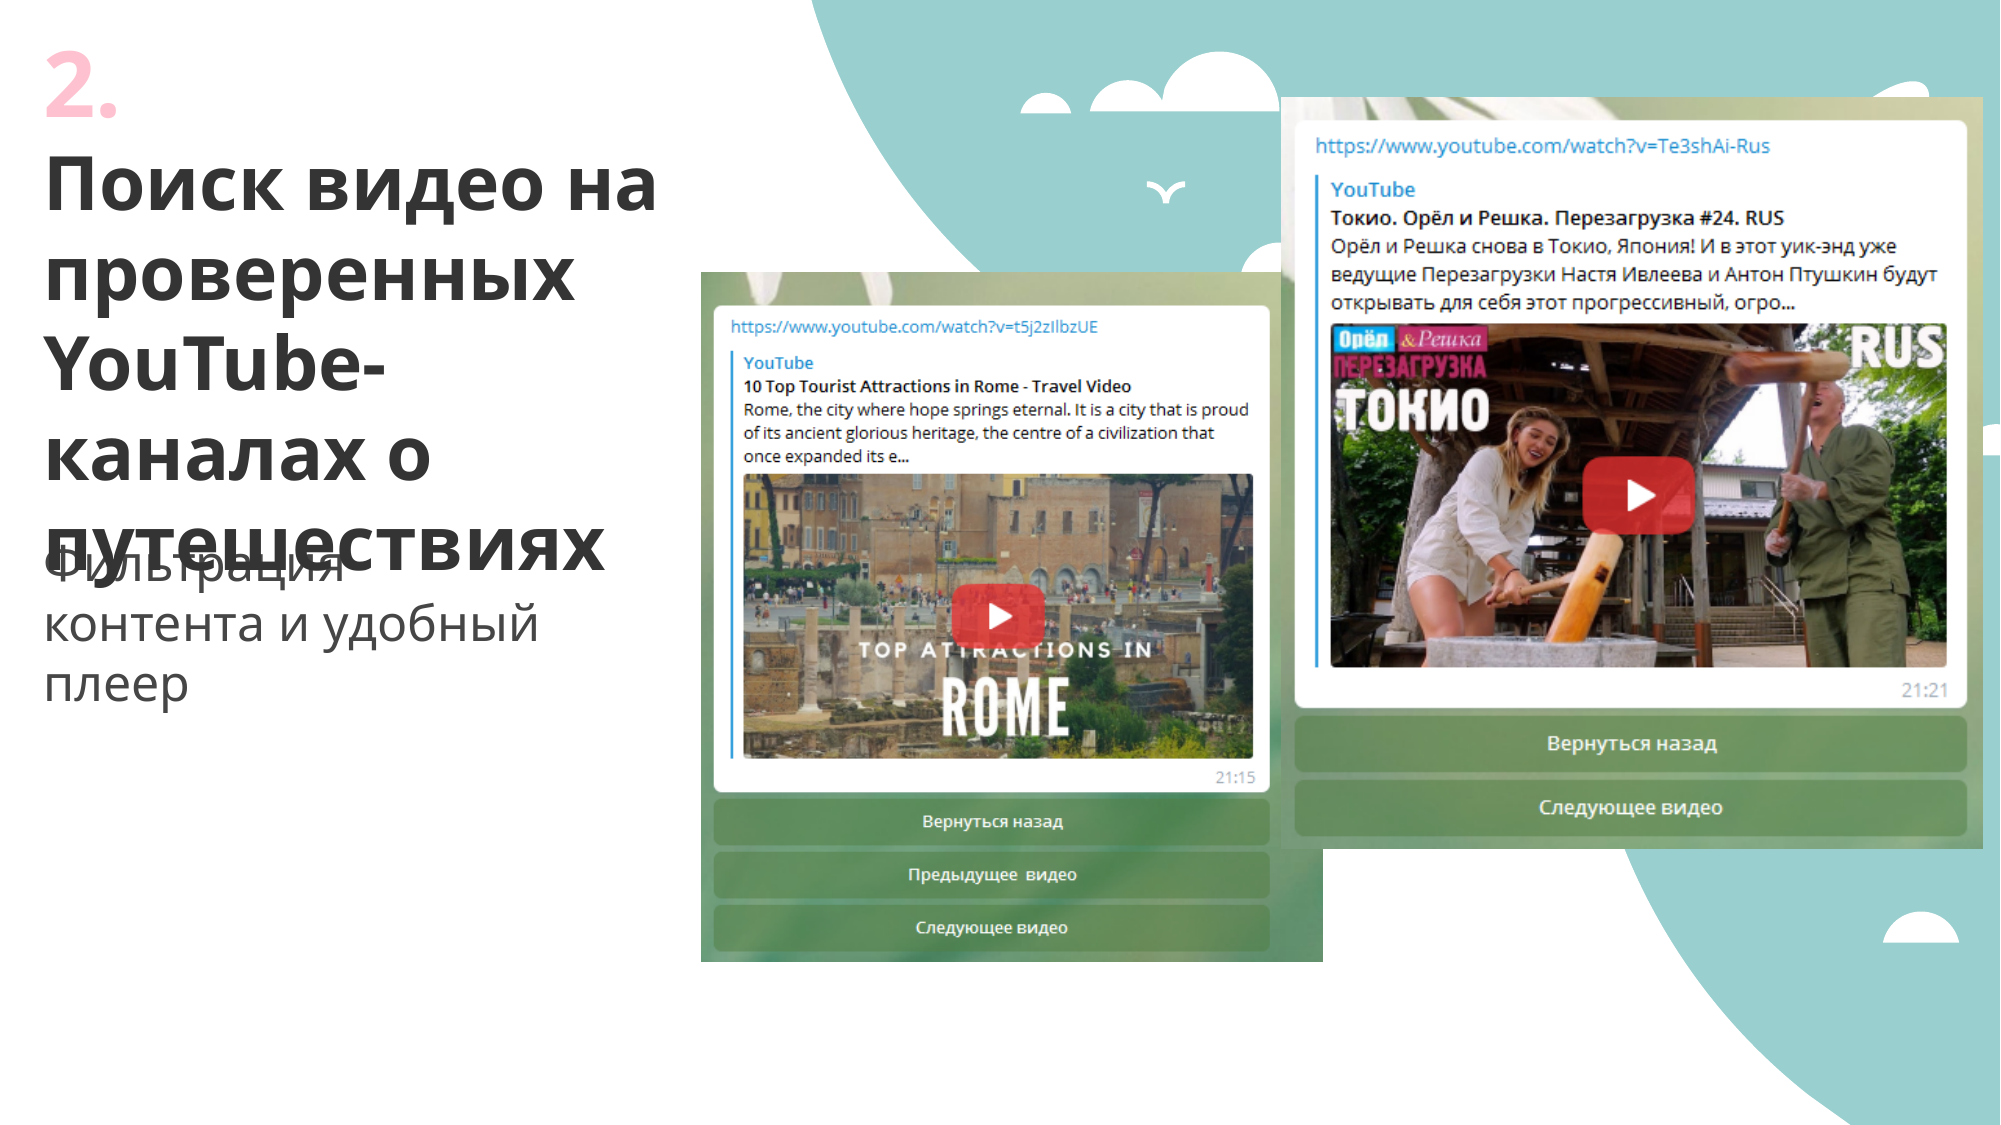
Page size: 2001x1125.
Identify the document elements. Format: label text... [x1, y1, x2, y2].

text_box Фильтрация контента и удобный плеер [28, 593, 562, 719]
text_box 2. Поиск видео на проверенных YouTube-каналах о путешествиях [28, 18, 702, 593]
picture [701, 97, 1983, 962]
